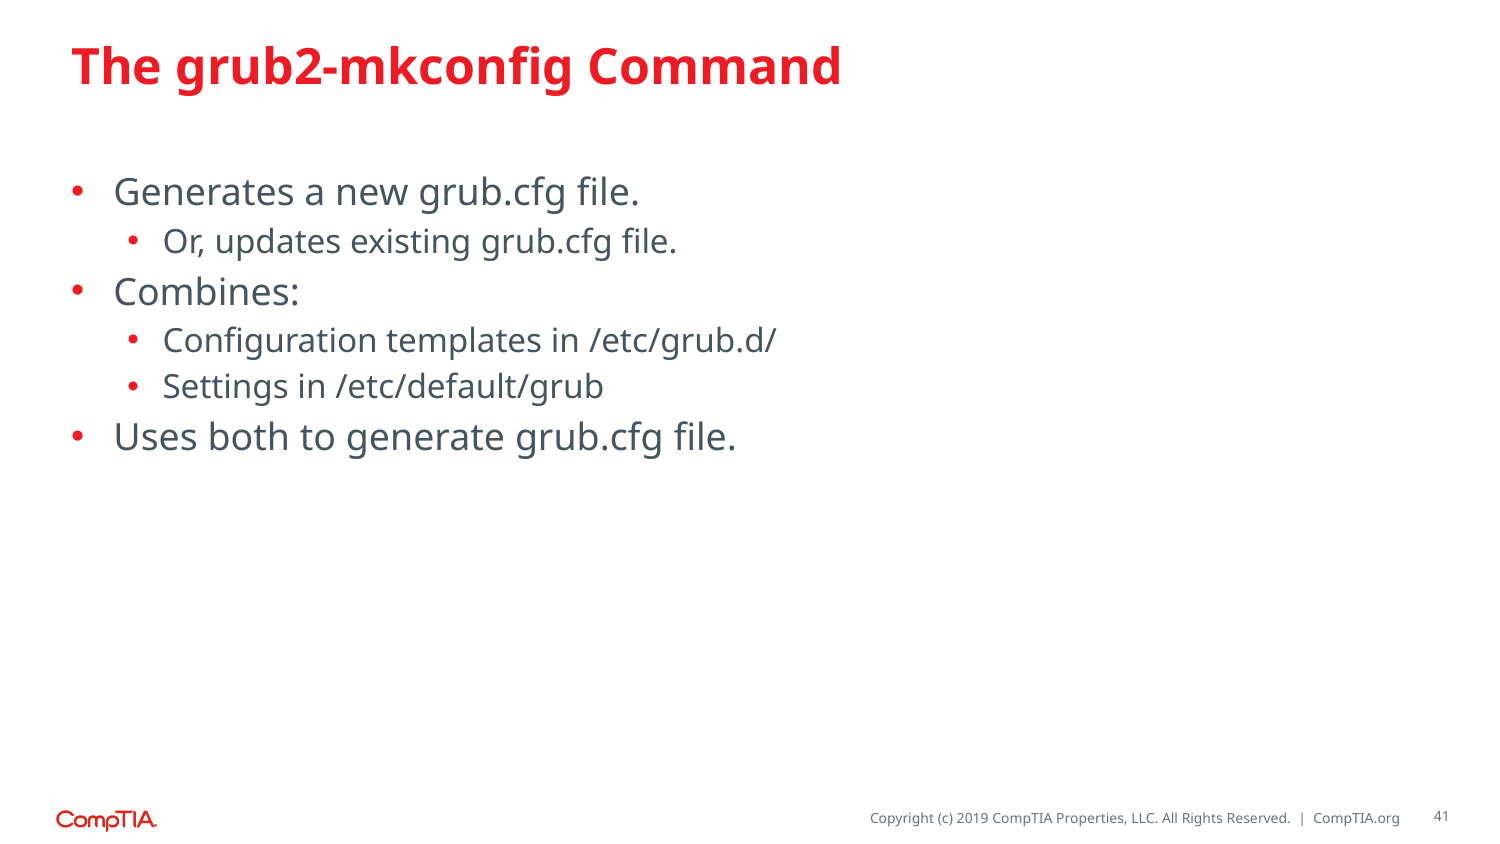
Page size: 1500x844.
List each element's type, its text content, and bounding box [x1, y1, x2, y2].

title The grub2-mkconfig Command [56, 12, 1444, 117]
list Generates a new grub.cfg file. Or, updates existing grub.cfg file. Combines: Configuration templates in /etc/grub.d/ Settings in /etc/default/grub Uses both to generate grub.cfg file. [56, 160, 1444, 746]
slide_number 41 [1407, 800, 1450, 835]
